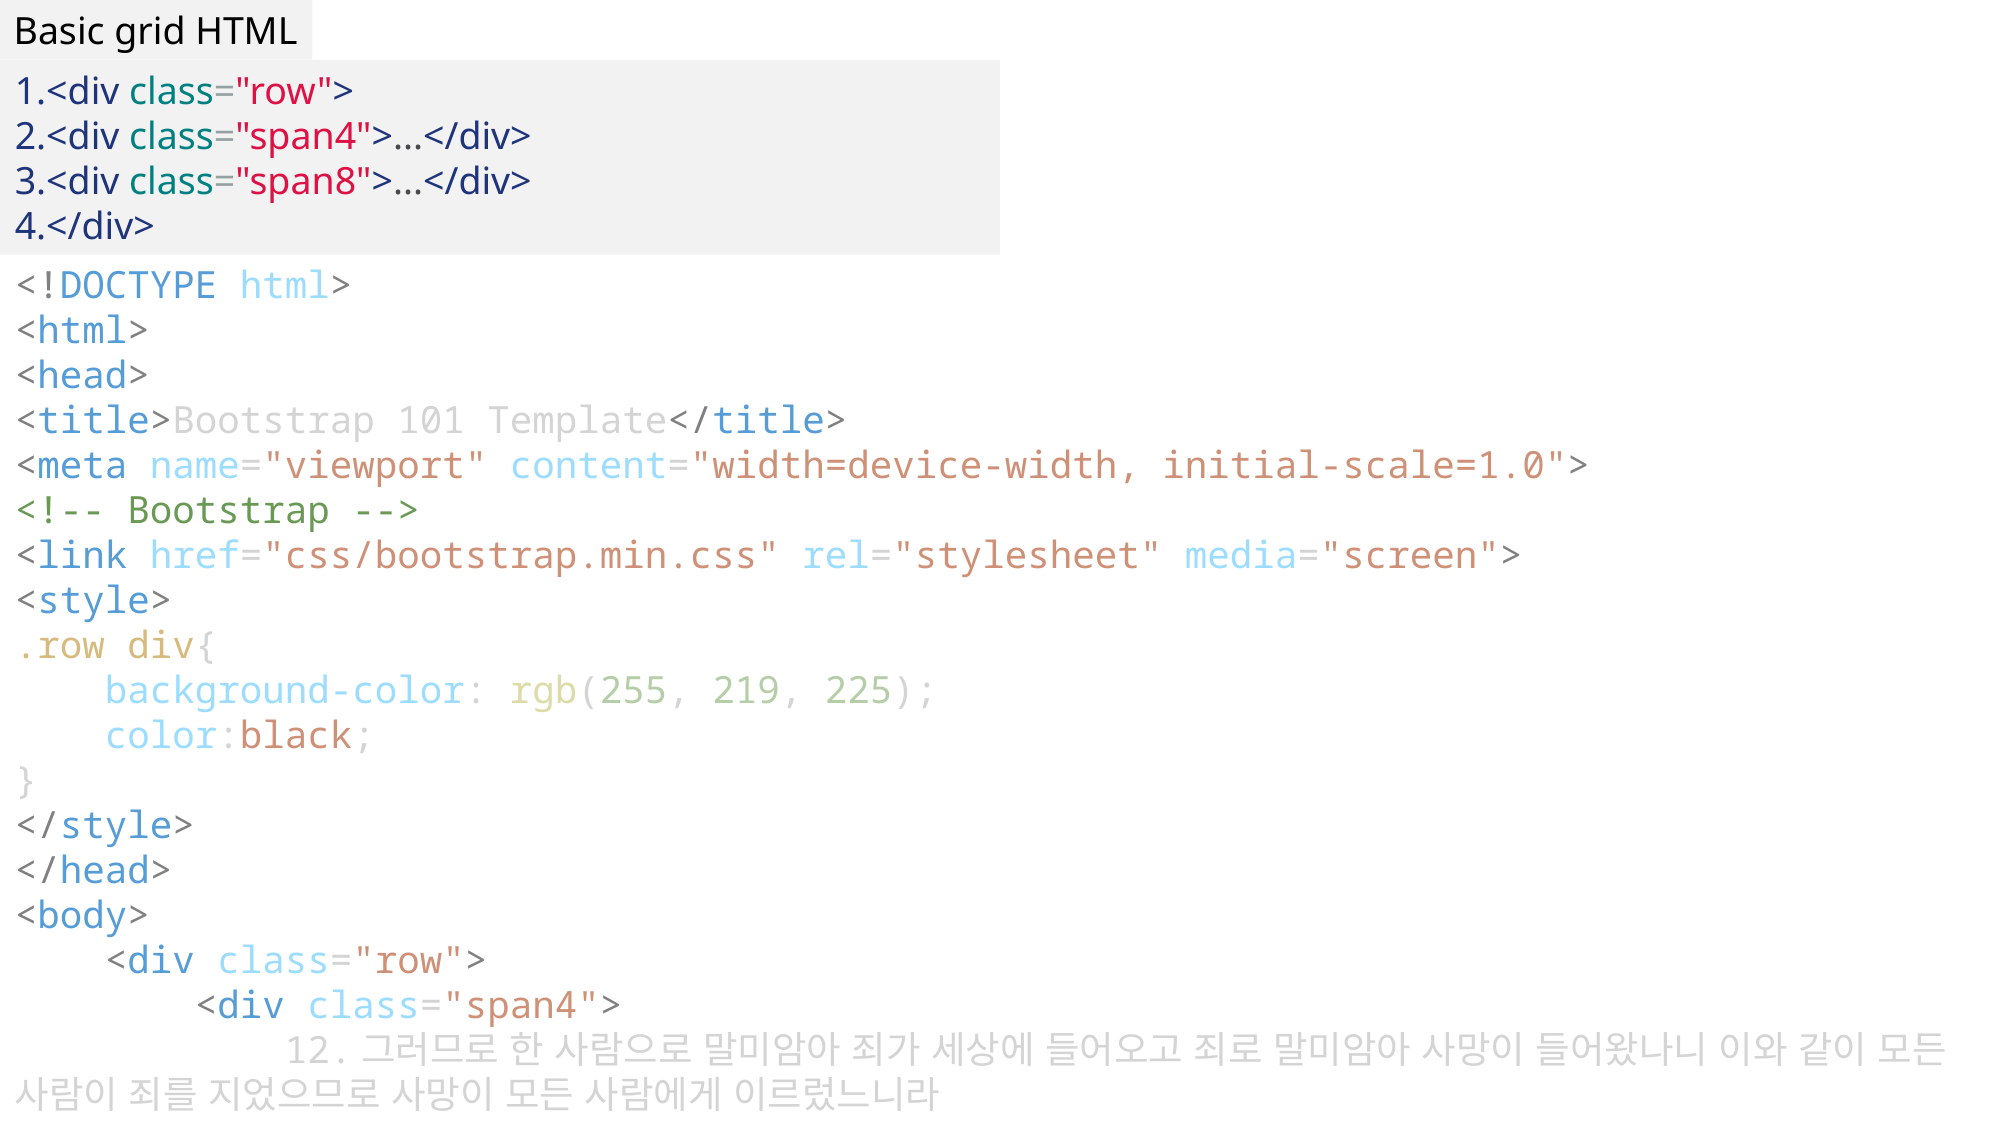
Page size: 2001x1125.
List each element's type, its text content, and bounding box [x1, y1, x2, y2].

text_box <div class="row"> <div class="span4">...</div> <div class="span8">...</div> </div> [0, 59, 1000, 253]
text_box <!DOCTYPE html> <html> <head> <title>Bootstrap 101 Template</title> <meta name="viewport" content="width=device-width, initial-scale=1.0"> <!-- Bootstrap --> <link href="css/bootstrap.min.css" rel="stylesheet" media="screen"> <style> .row div{ background-color: rgb(255, 219, 225); color:black; } </style> </head> <body> <div class="row"> <div class="span4"> 12.그러므로 한 사람으로 말미암아 죄가 세상에 들어오고 죄로 말미암아 사망이 들어왔나니 이와 같이 모든 사람이 죄를 지었으므로 사망이 모든 사람에게 이르렀느니라 [0, 253, 2000, 1125]
text_box Basic grid HTML [0, 0, 313, 60]
